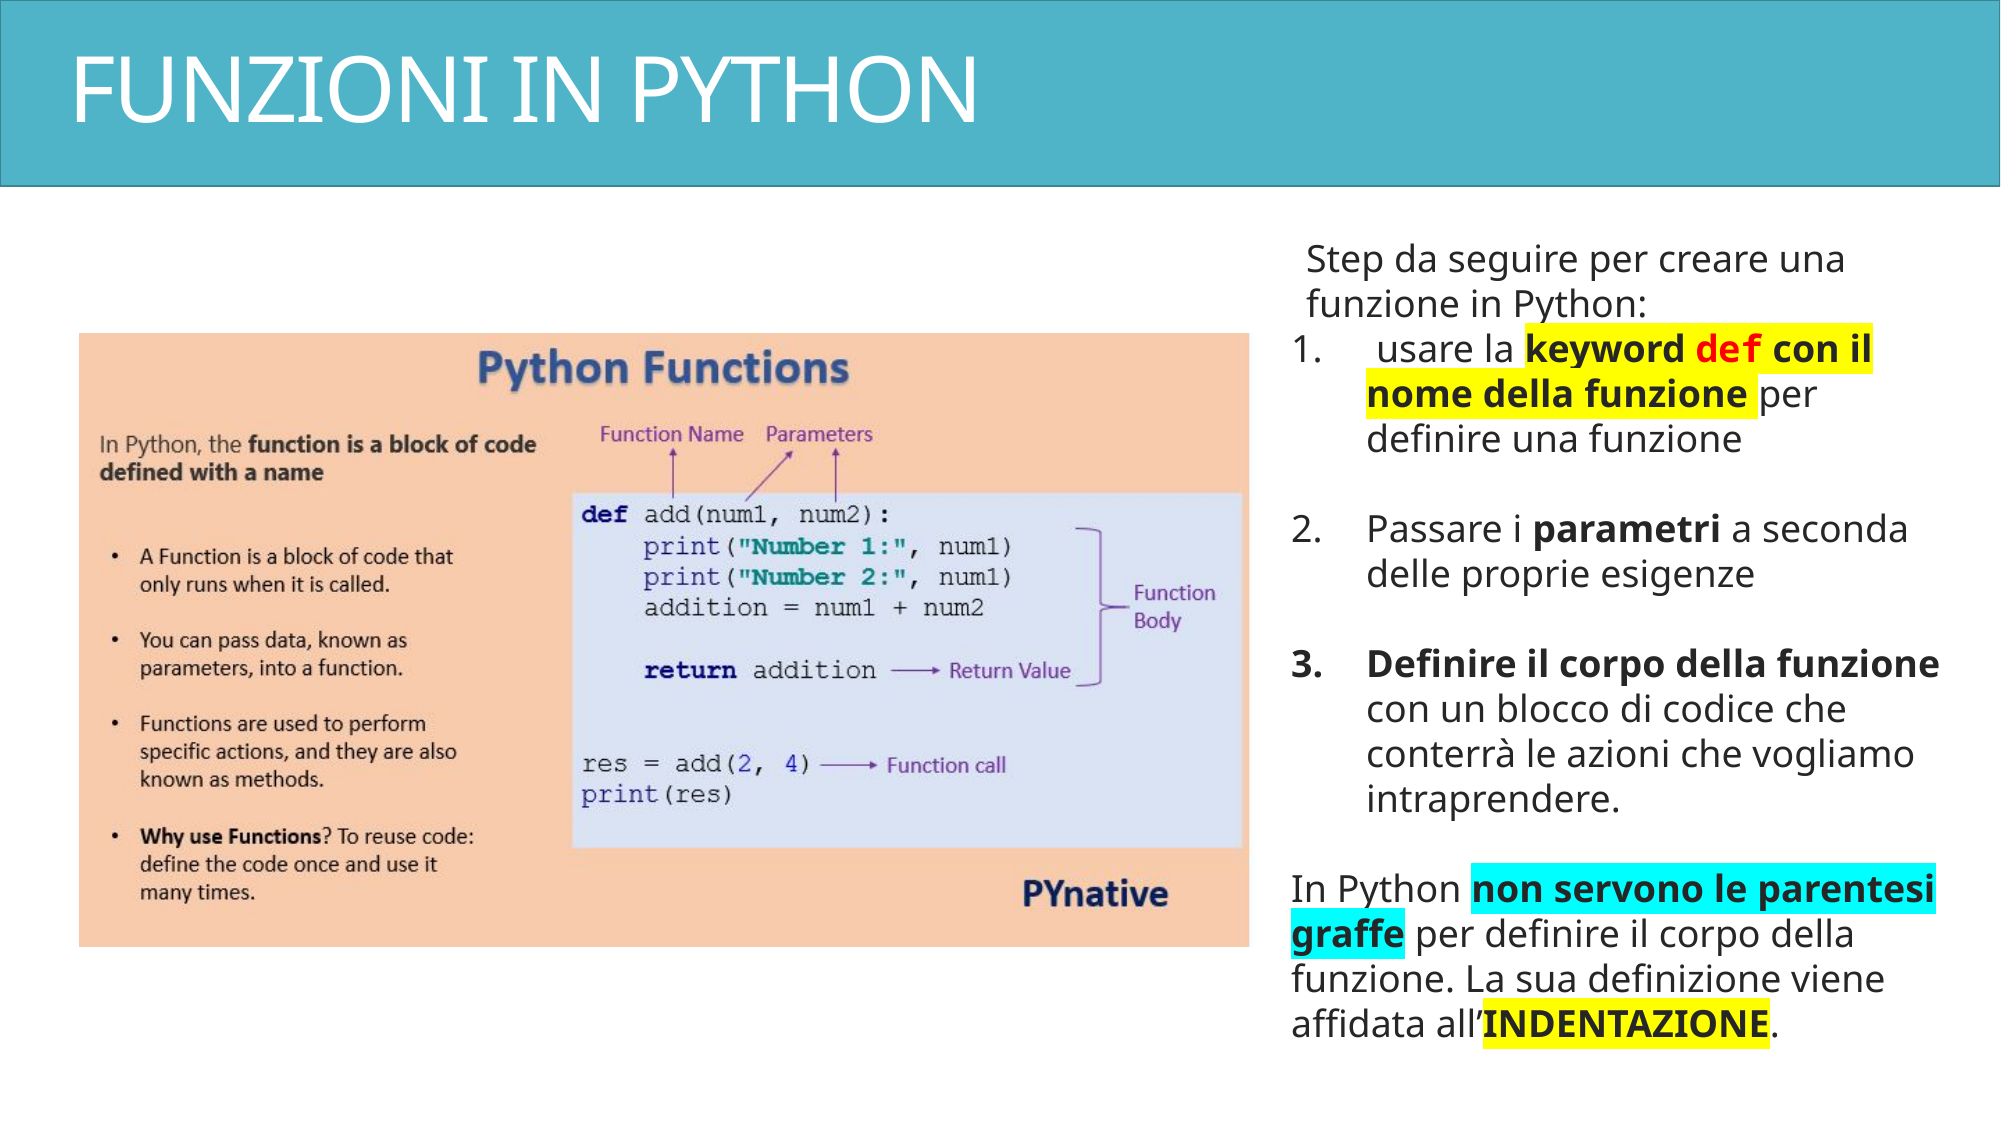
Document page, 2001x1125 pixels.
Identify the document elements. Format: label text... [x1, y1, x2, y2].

title FUNZIONI IN PYTHON [53, 19, 1949, 170]
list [79, 333, 1255, 947]
list Step da seguire per creare una funzione in Python: usare la keyword def con il nome della funzione per definire una funzione Passare i parametri a seconda delle proprie esigenze Definire il corpo della funzione con un blocco di codice che conterrà le azioni che vogliamo intraprendere. In Python non servono le parentesi graffe per definire il corpo della funzione. La sua definizione viene affidata all’INDENTAZIONE. [1276, 208, 1968, 1072]
